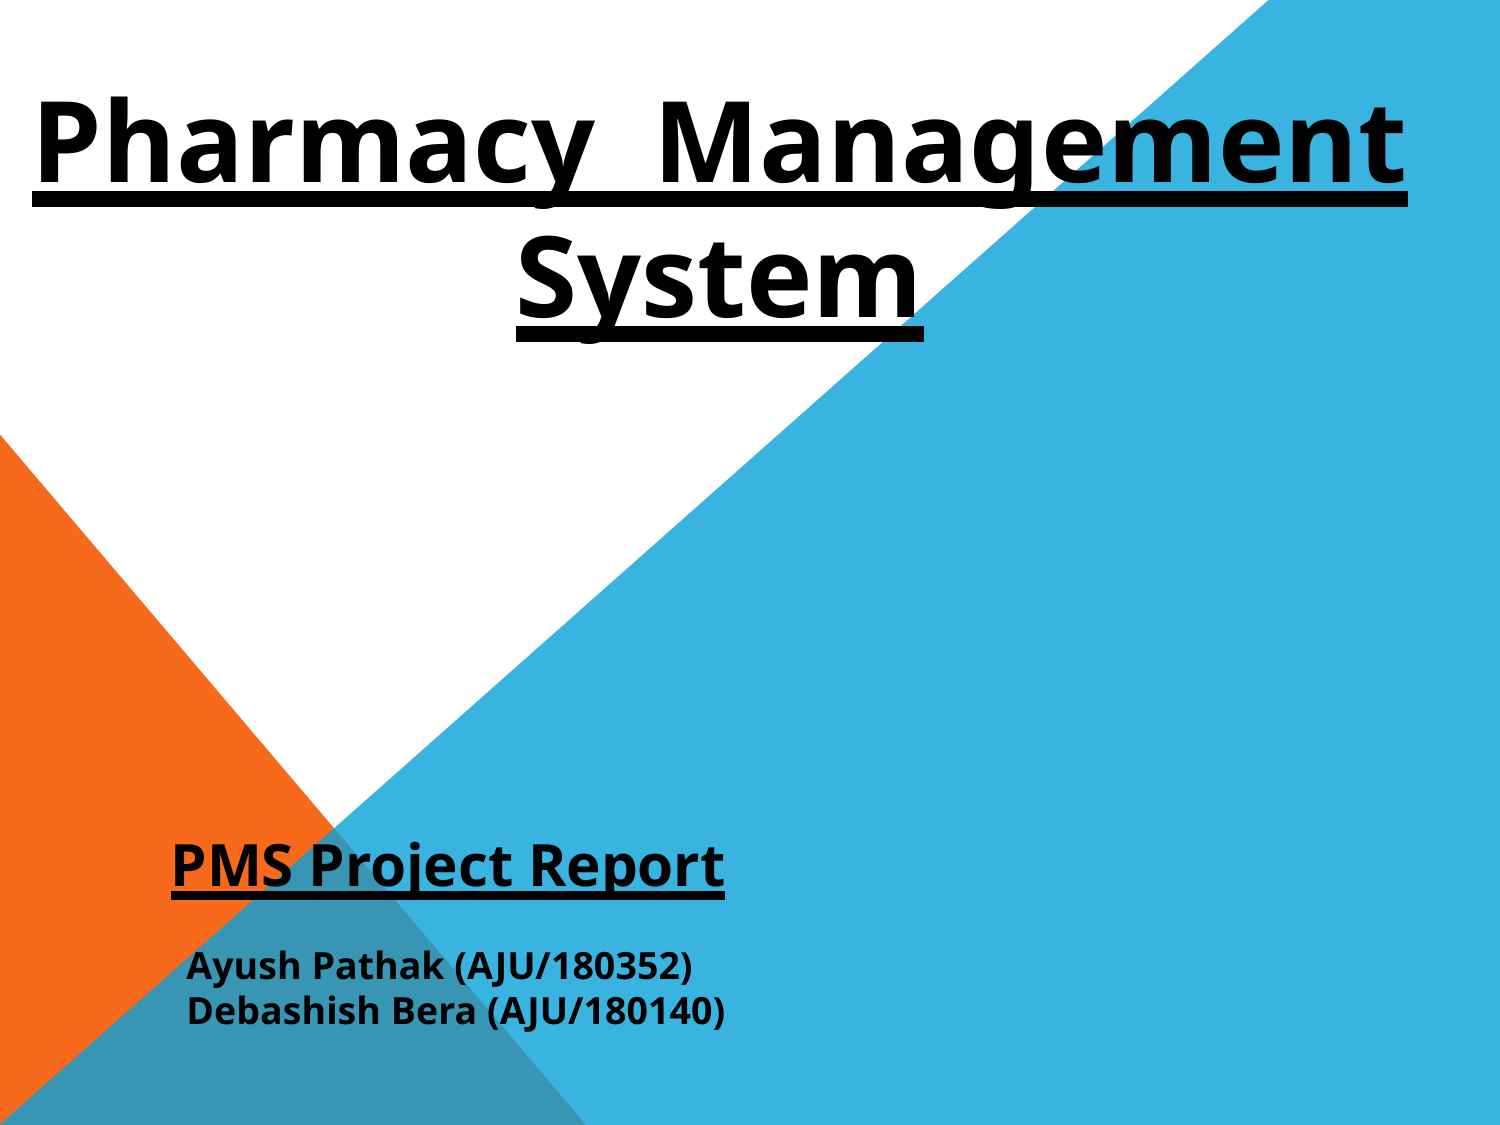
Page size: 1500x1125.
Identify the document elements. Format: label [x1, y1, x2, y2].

text_box [0, 0, 1500, 1125]
